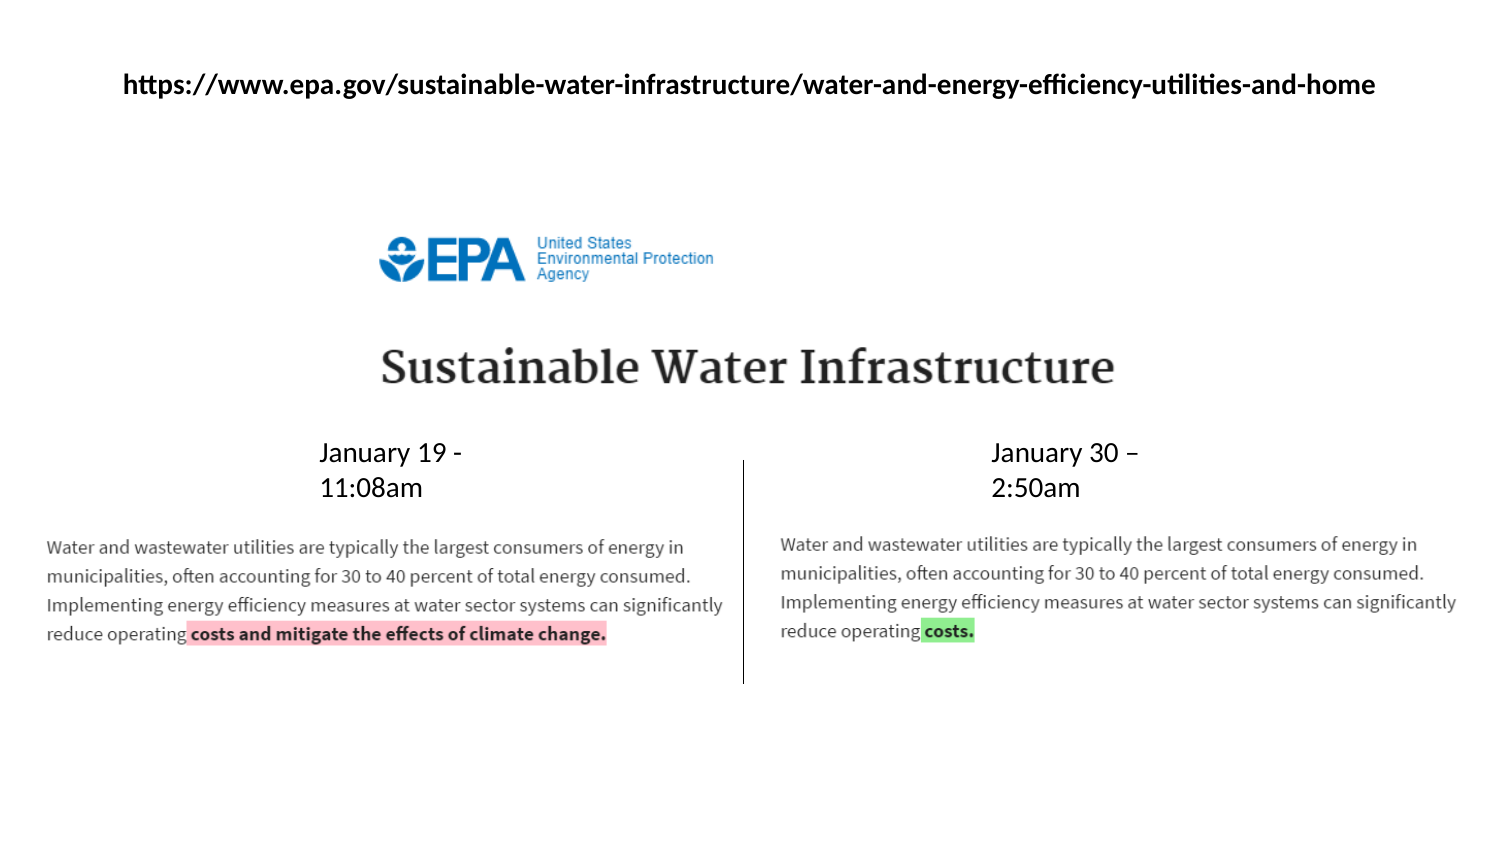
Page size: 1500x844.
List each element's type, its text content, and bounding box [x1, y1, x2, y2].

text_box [12, 216, 1479, 684]
title https://www.epa.gov/sustainable-water-infrastructure/water-and-energy-efficiency-utilities-and-home [103, 3, 1397, 167]
